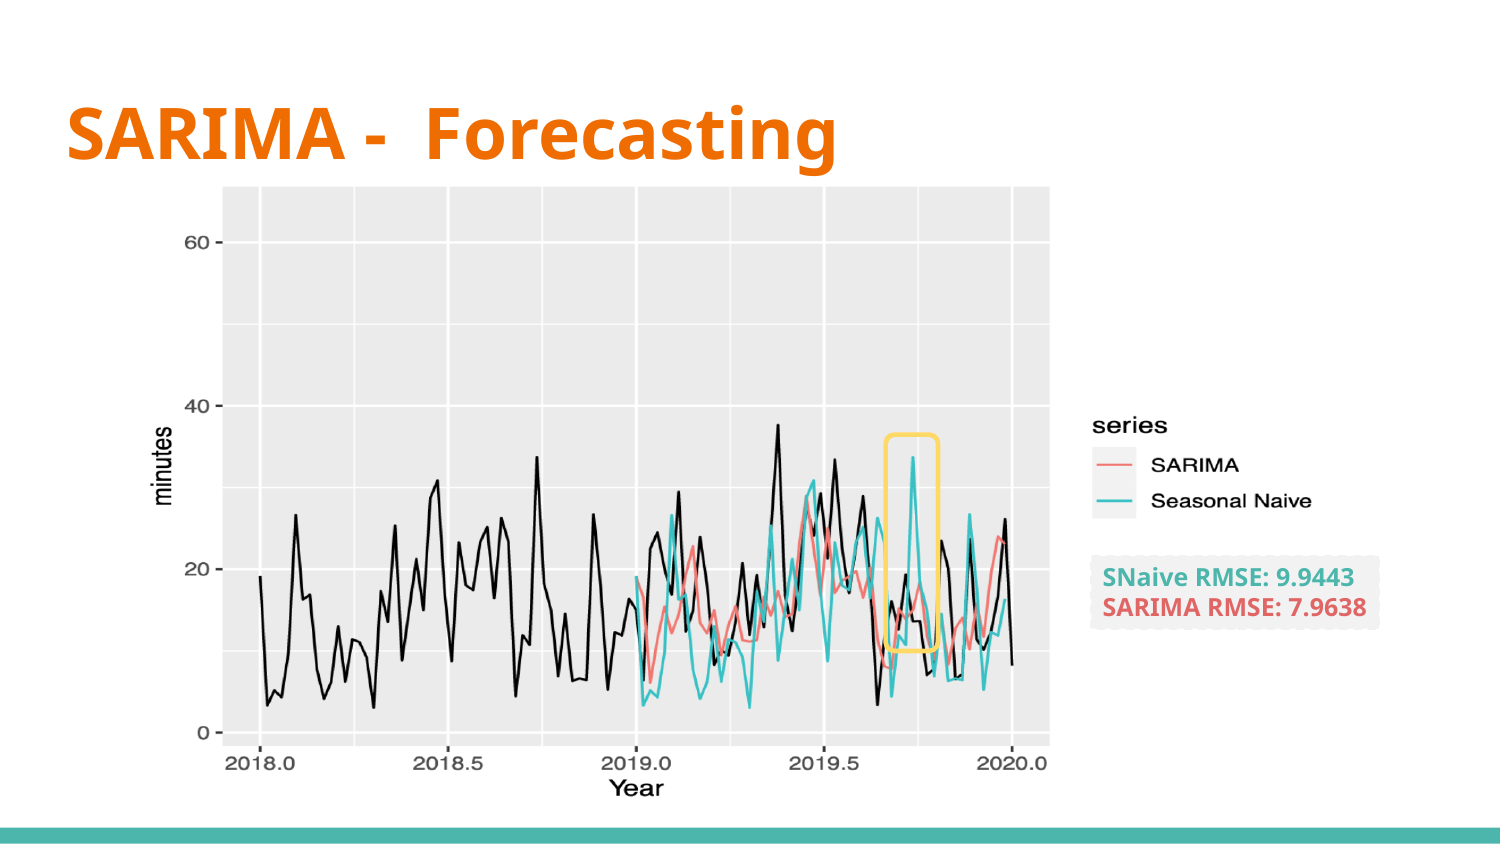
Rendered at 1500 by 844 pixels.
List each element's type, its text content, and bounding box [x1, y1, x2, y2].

picture [115, 177, 1328, 819]
text_box SNaive RMSE: 9.9443 SARIMA RMSE: 7.9638 [1332, 556, 1379, 629]
title SARIMA - Forecasting [51, 72, 1449, 189]
